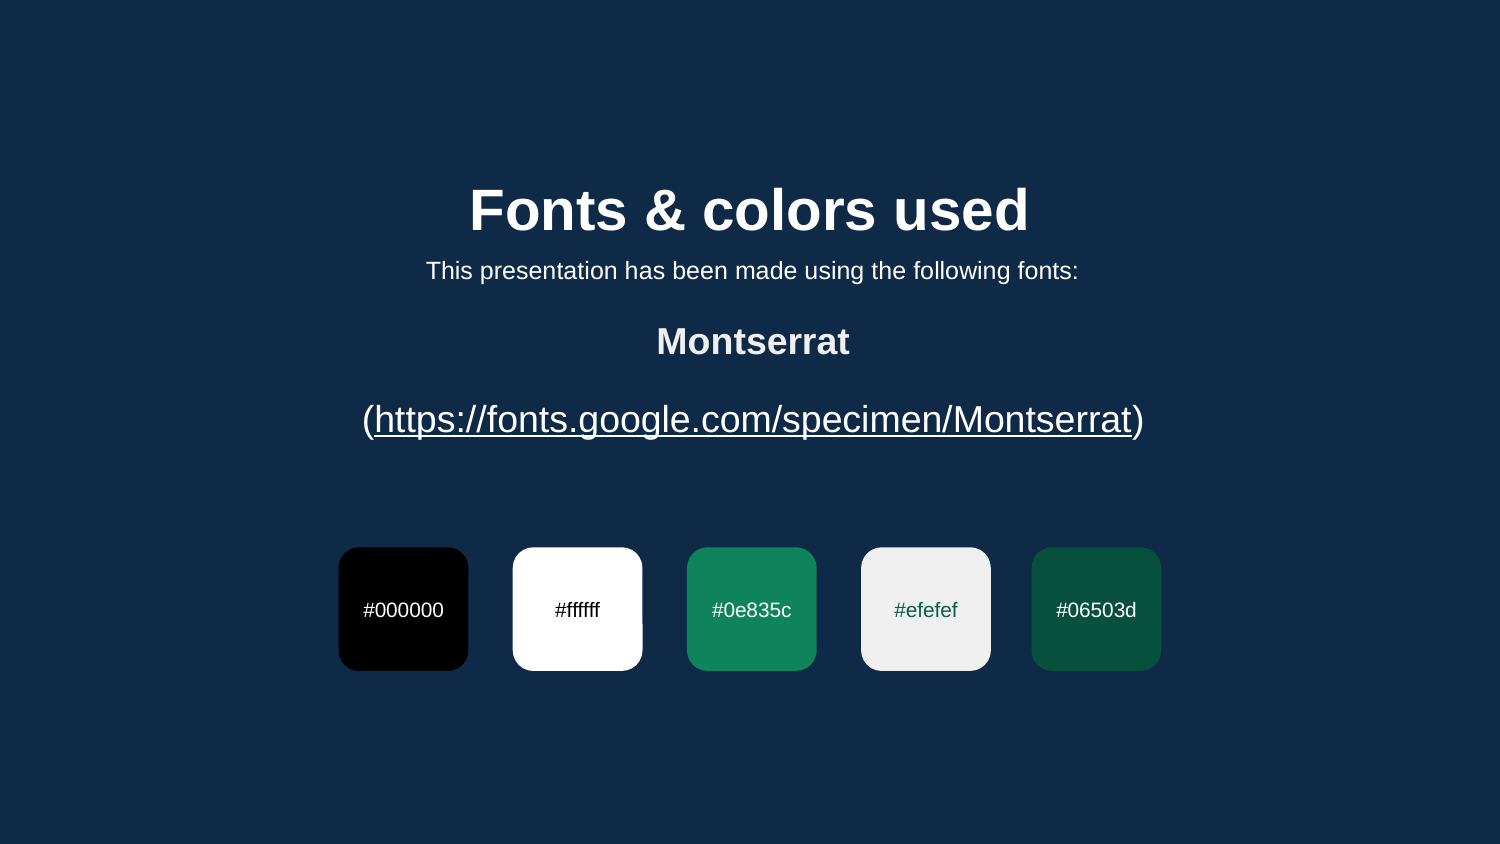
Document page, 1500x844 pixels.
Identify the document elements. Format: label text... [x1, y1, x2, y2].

list Montserrat (https://fonts.google.com/specimen/Montserrat) [175, 314, 1332, 521]
list This presentation has been made using the following fonts: [175, 239, 1332, 312]
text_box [338, 546, 992, 672]
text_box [1031, 546, 1162, 672]
title Fonts & colors used [171, 156, 1328, 236]
